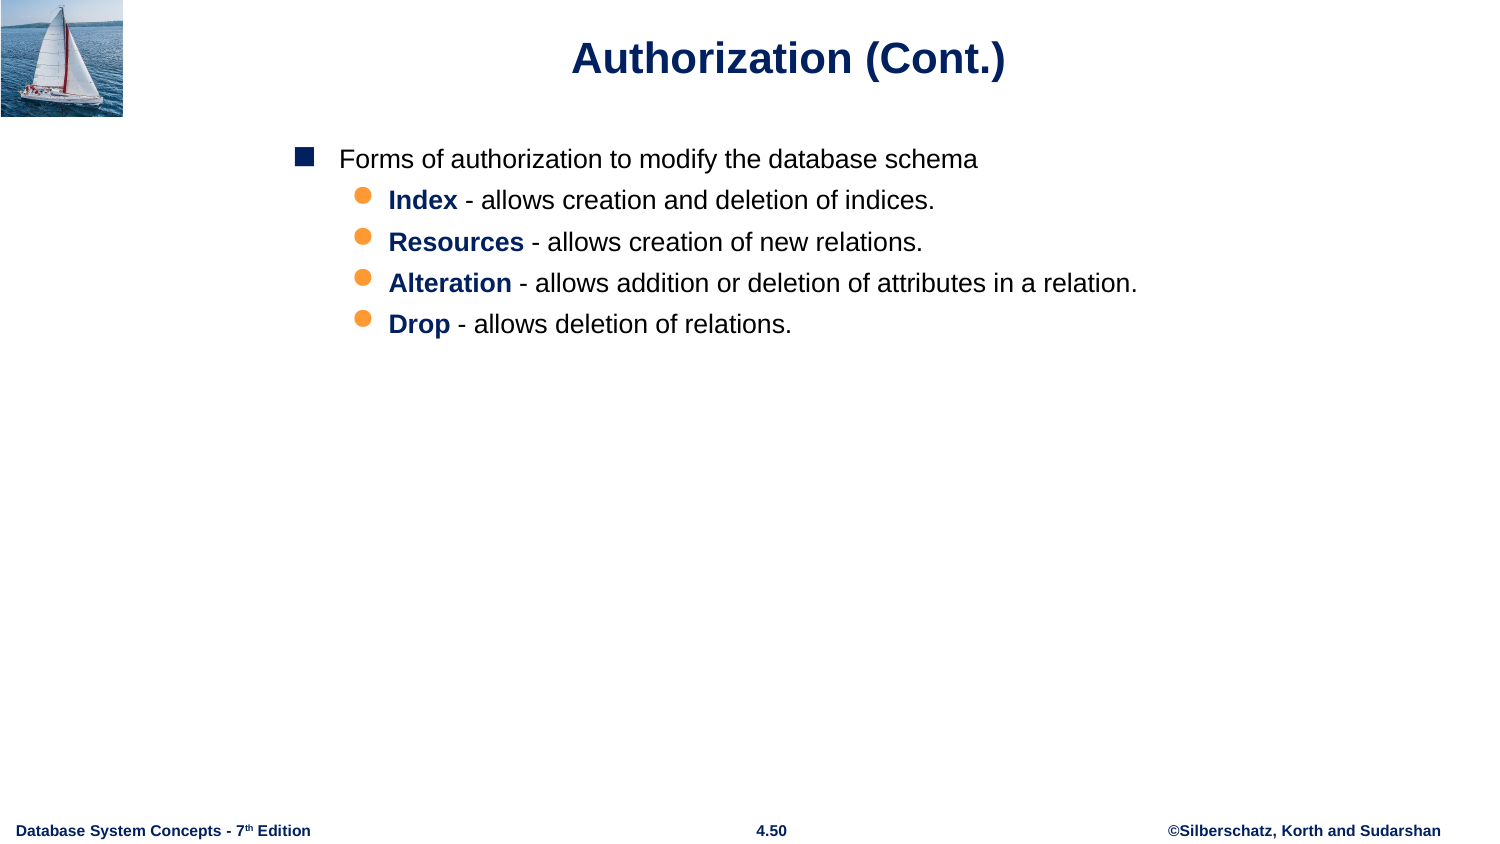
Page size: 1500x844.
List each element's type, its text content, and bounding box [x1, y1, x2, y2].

title Authorization (Cont.) [125, 14, 1452, 90]
list Forms of authorization to modify the database schema Index - allows creation and deletion of indices. Resources - allows creation of new relations. Alteration - allows addition or deletion of attributes in a relation. Drop - allows deletion of relations. [282, 134, 1216, 480]
picture [0, 0, 123, 117]
